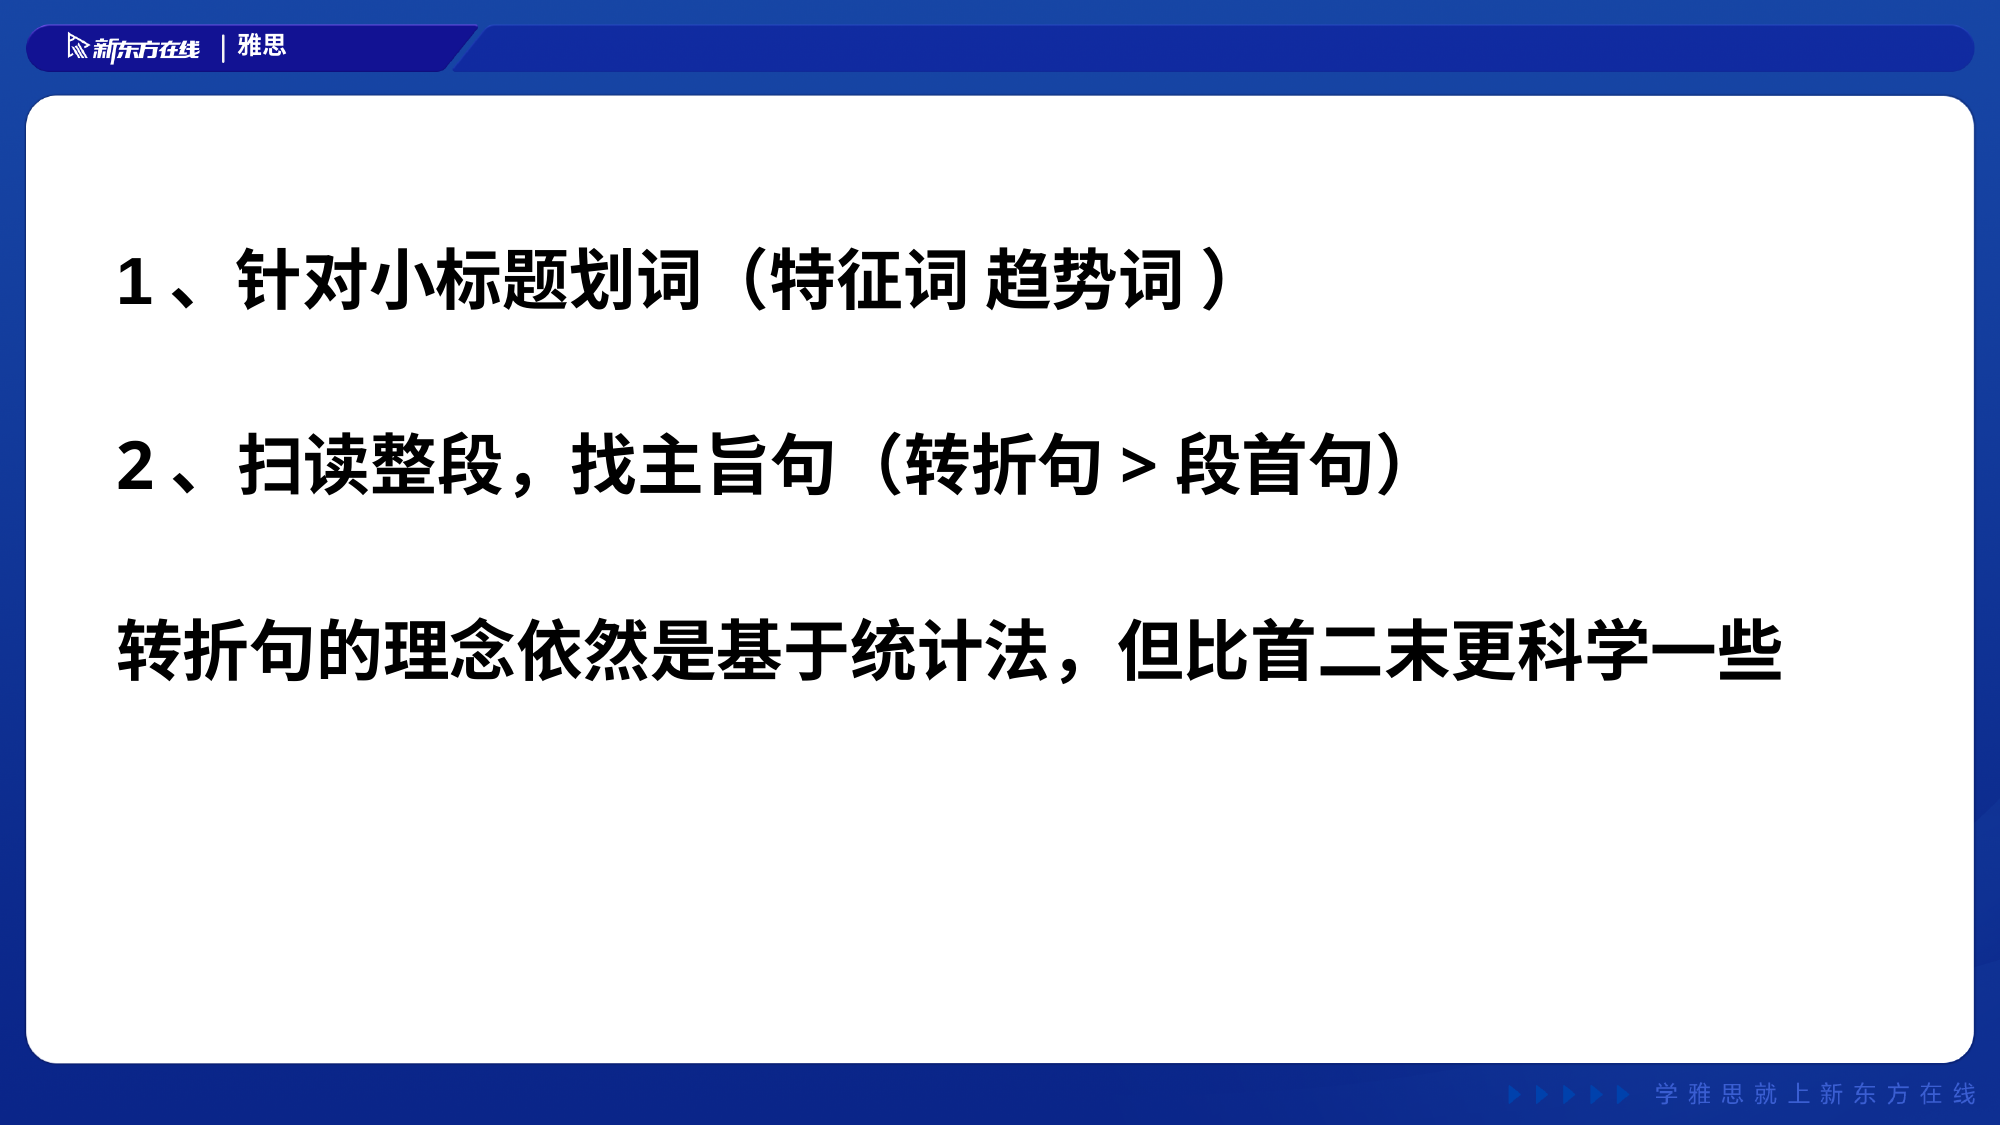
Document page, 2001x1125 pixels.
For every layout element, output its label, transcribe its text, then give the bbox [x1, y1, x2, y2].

list 1、针对小标题划词（特征词 趋势词 ） 2、扫读整段，找主旨句（转折句>段首句） 转折句的理念依然是基于统计法，但比首二末更科学一些 [101, 239, 1899, 928]
picture [0, 0, 2000, 1125]
